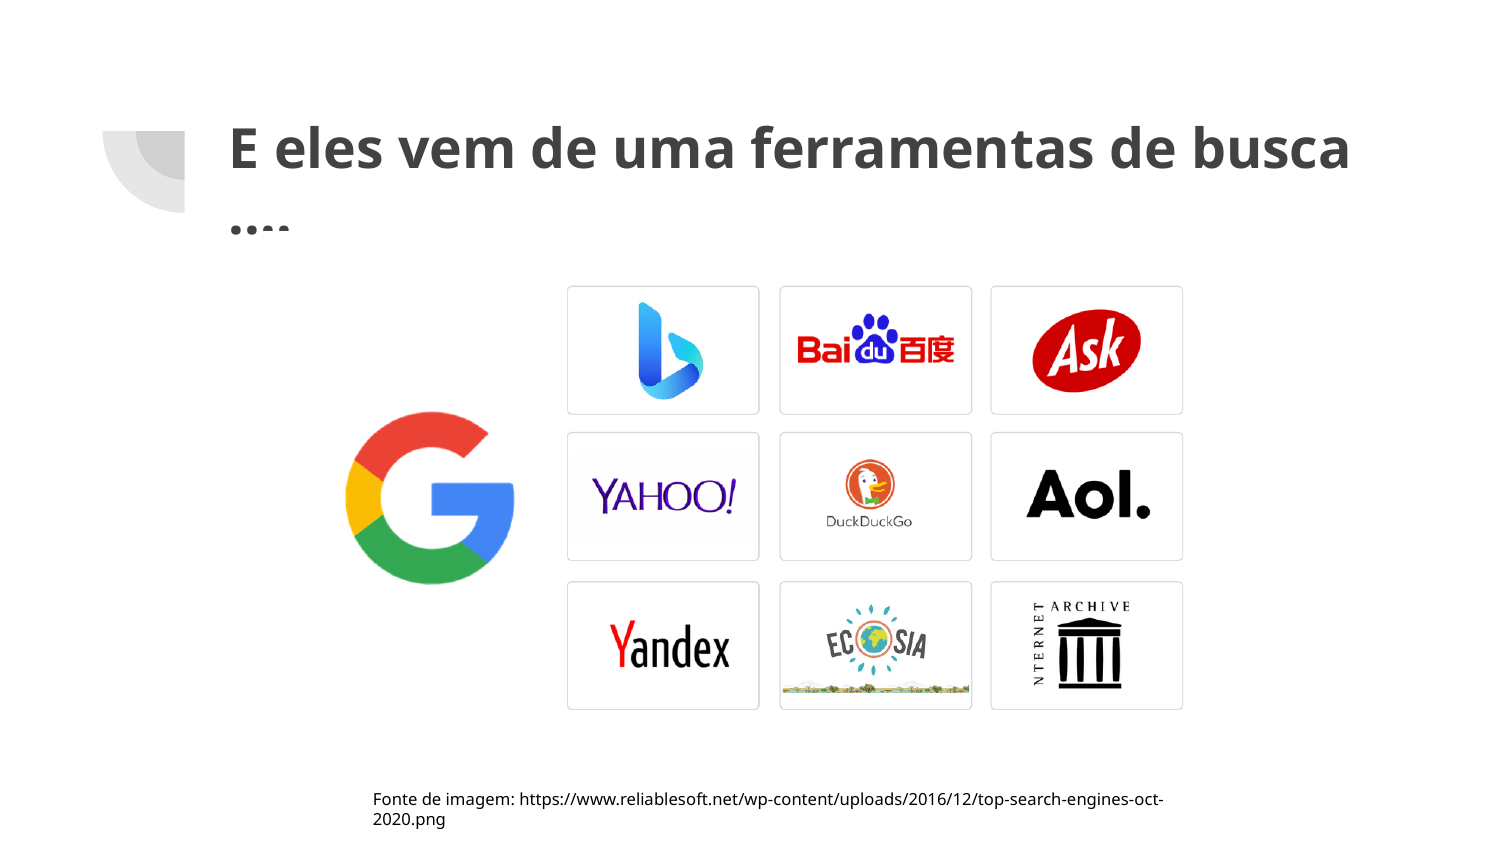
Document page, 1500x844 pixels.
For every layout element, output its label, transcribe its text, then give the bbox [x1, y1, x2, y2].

title E eles vem de uma ferramentas de busca .... [213, 98, 1368, 263]
picture [263, 230, 1237, 764]
text_box Fonte de imagem: https://www.reliablesoft.net/wp-content/uploads/2016/12/top-search-engines-oct-2020.png [357, 773, 1224, 844]
